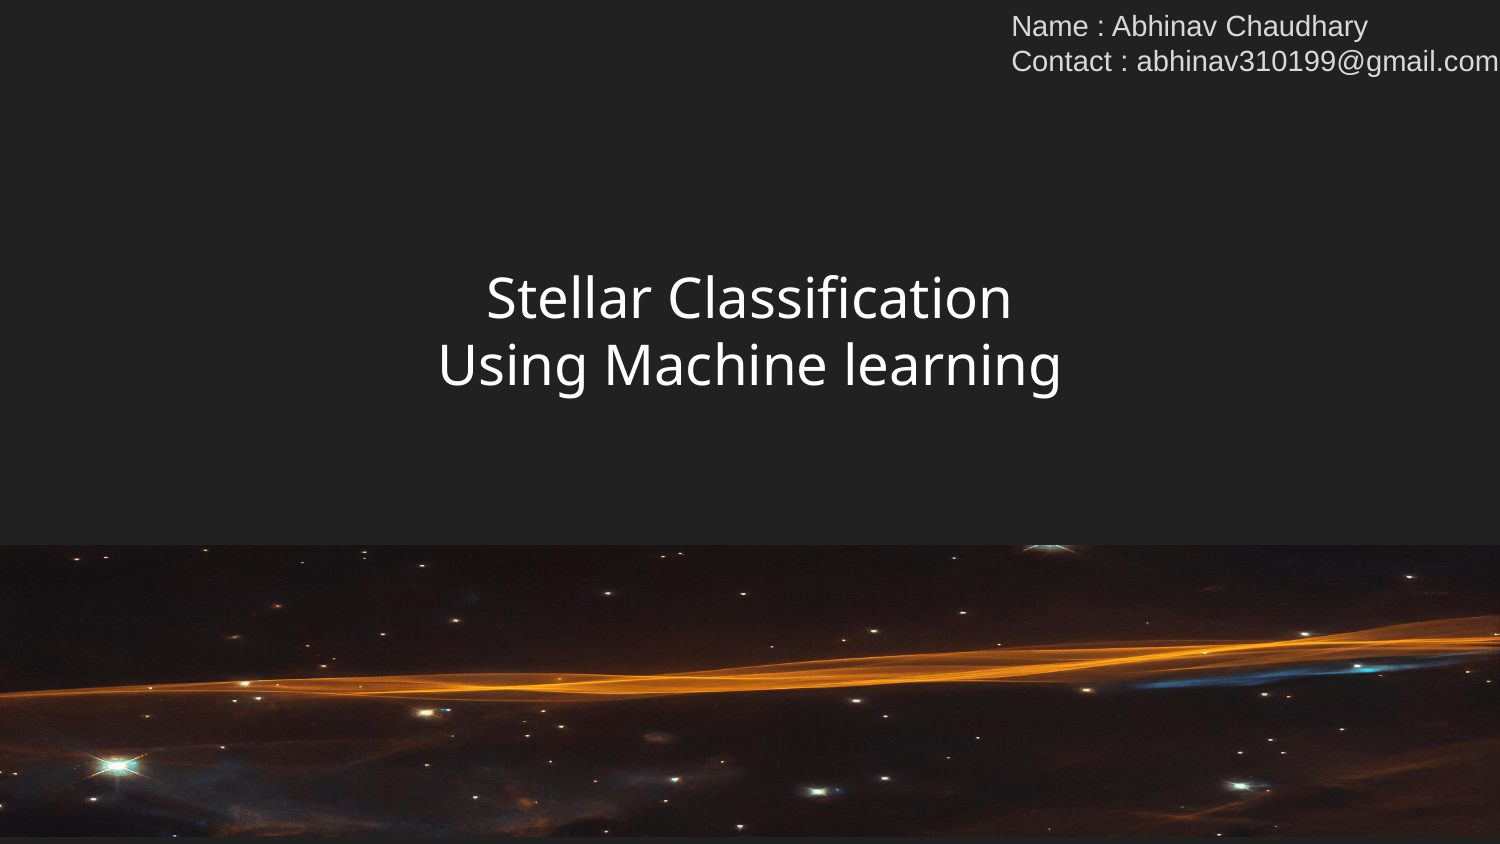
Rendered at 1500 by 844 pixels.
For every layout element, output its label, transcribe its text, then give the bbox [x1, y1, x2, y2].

picture [0, 545, 1500, 837]
text_box Name : Abhinav Chaudhary Contact : abhinav310199@gmail.com [996, 0, 1500, 120]
title Stellar Classification Using Machine learning [51, 245, 1449, 413]
